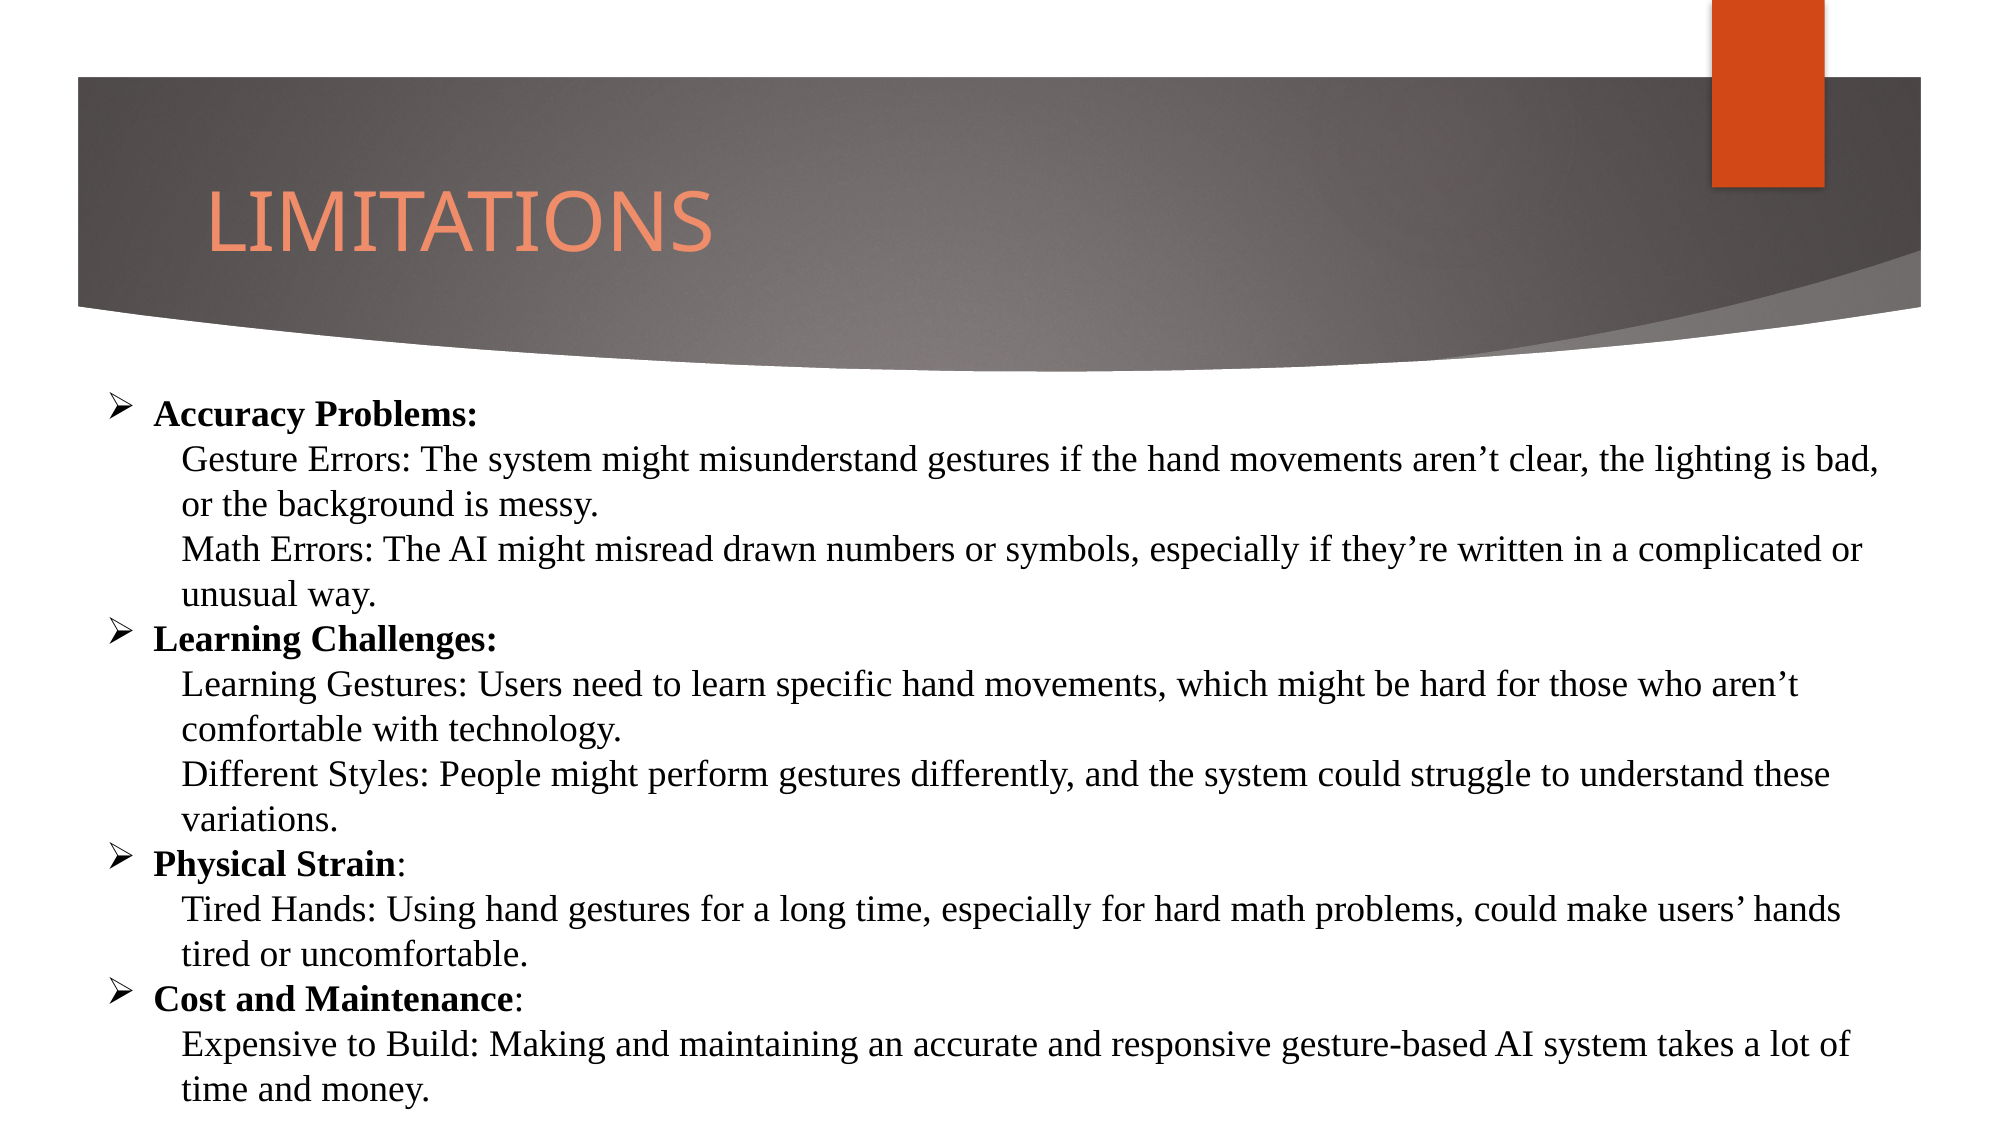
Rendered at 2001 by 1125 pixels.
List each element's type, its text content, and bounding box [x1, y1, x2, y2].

title LIMITATIONS [189, 159, 1627, 276]
text_box Accuracy Problems: Gesture Errors: The system might misunderstand gestures if the hand movements aren’t clear, the lighting is bad, or the background is messy. Math Errors: The AI might misread drawn numbers or symbols, especially if they’re written in a complicated or unusual way. Learning Challenges: Learning Gestures: Users need to learn specific hand movements, which might be hard for those who aren’t comfortable with technology. Different Styles: People might perform gestures differently, and the system could struggle to understand these variations. Physical Strain: Tired Hands: Using hand gestures for a long time, especially for hard math problems, could make users’ hands tired or uncomfortable. Cost and Maintenance: Expensive to Build: Making and maintaining an accurate and responsive gesture-based AI system takes a lot of time and money. [91, 381, 1937, 1116]
